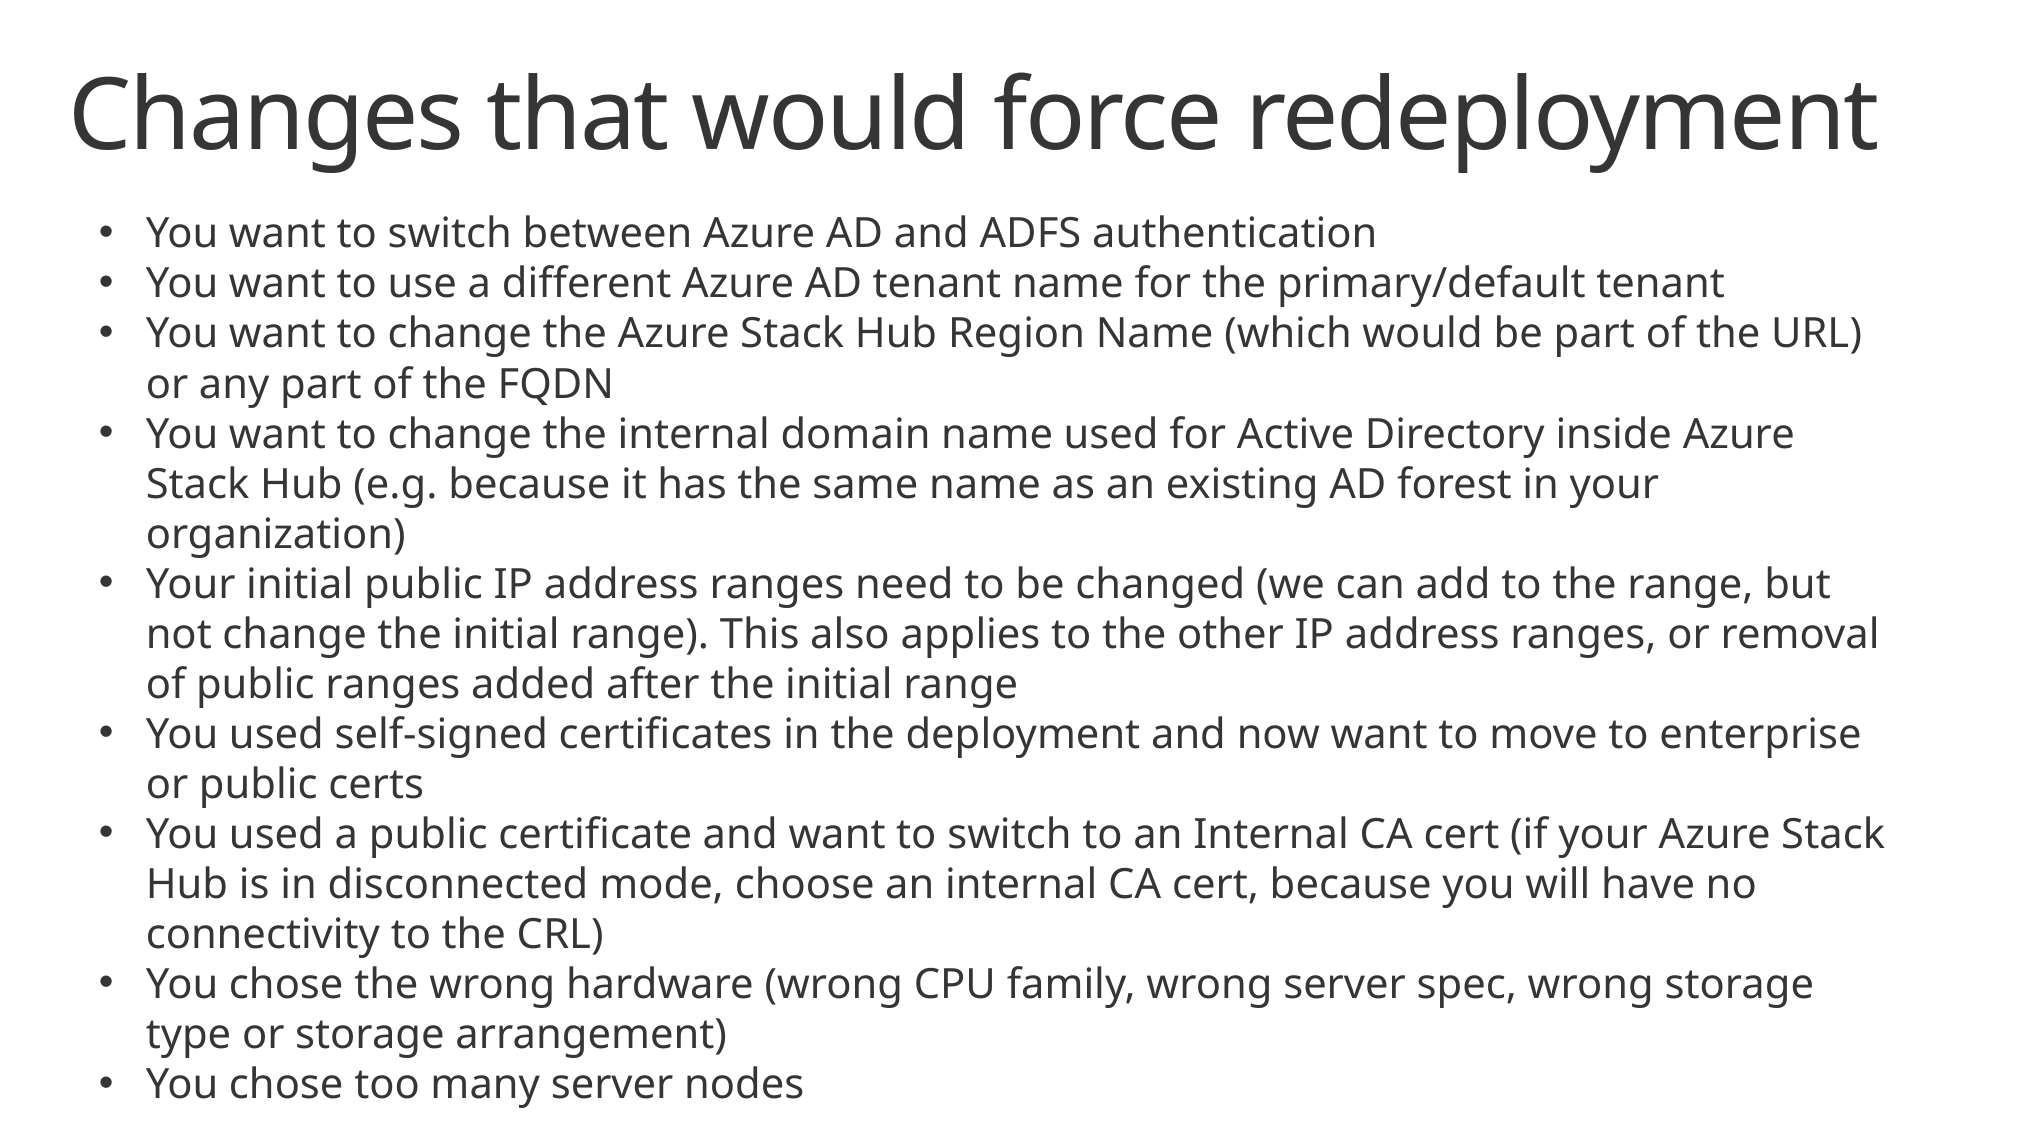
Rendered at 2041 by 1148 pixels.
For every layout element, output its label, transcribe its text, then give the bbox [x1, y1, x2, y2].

text_box You want to switch between Azure AD and ADFS authentication You want to use a different Azure AD tenant name for the primary/default tenant You want to change the Azure Stack Hub Region Name (which would be part of the URL) or any part of the FQDN You want to change the internal domain name used for Active Directory inside Azure Stack Hub (e.g. because it has the same name as an existing AD forest in your organization) Your initial public IP address ranges need to be changed (we can add to the range, but not change the initial range). This also applies to the other IP address ranges, or removal of public ranges added after the initial range You used self-signed certificates in the deployment and now want to move to enterprise or public certs You used a public certificate and want to switch to an Internal CA cert (if your Azure Stack Hub is in disconnected mode, choose an internal CA cert, because you will have no connectivity to the CRL) You chose the wrong hardware (wrong CPU family, wrong server spec, wrong storage type or storage arrangement) You chose too many server nodes [84, 198, 1903, 1114]
title Changes that would force redeployment [45, 48, 1996, 199]
